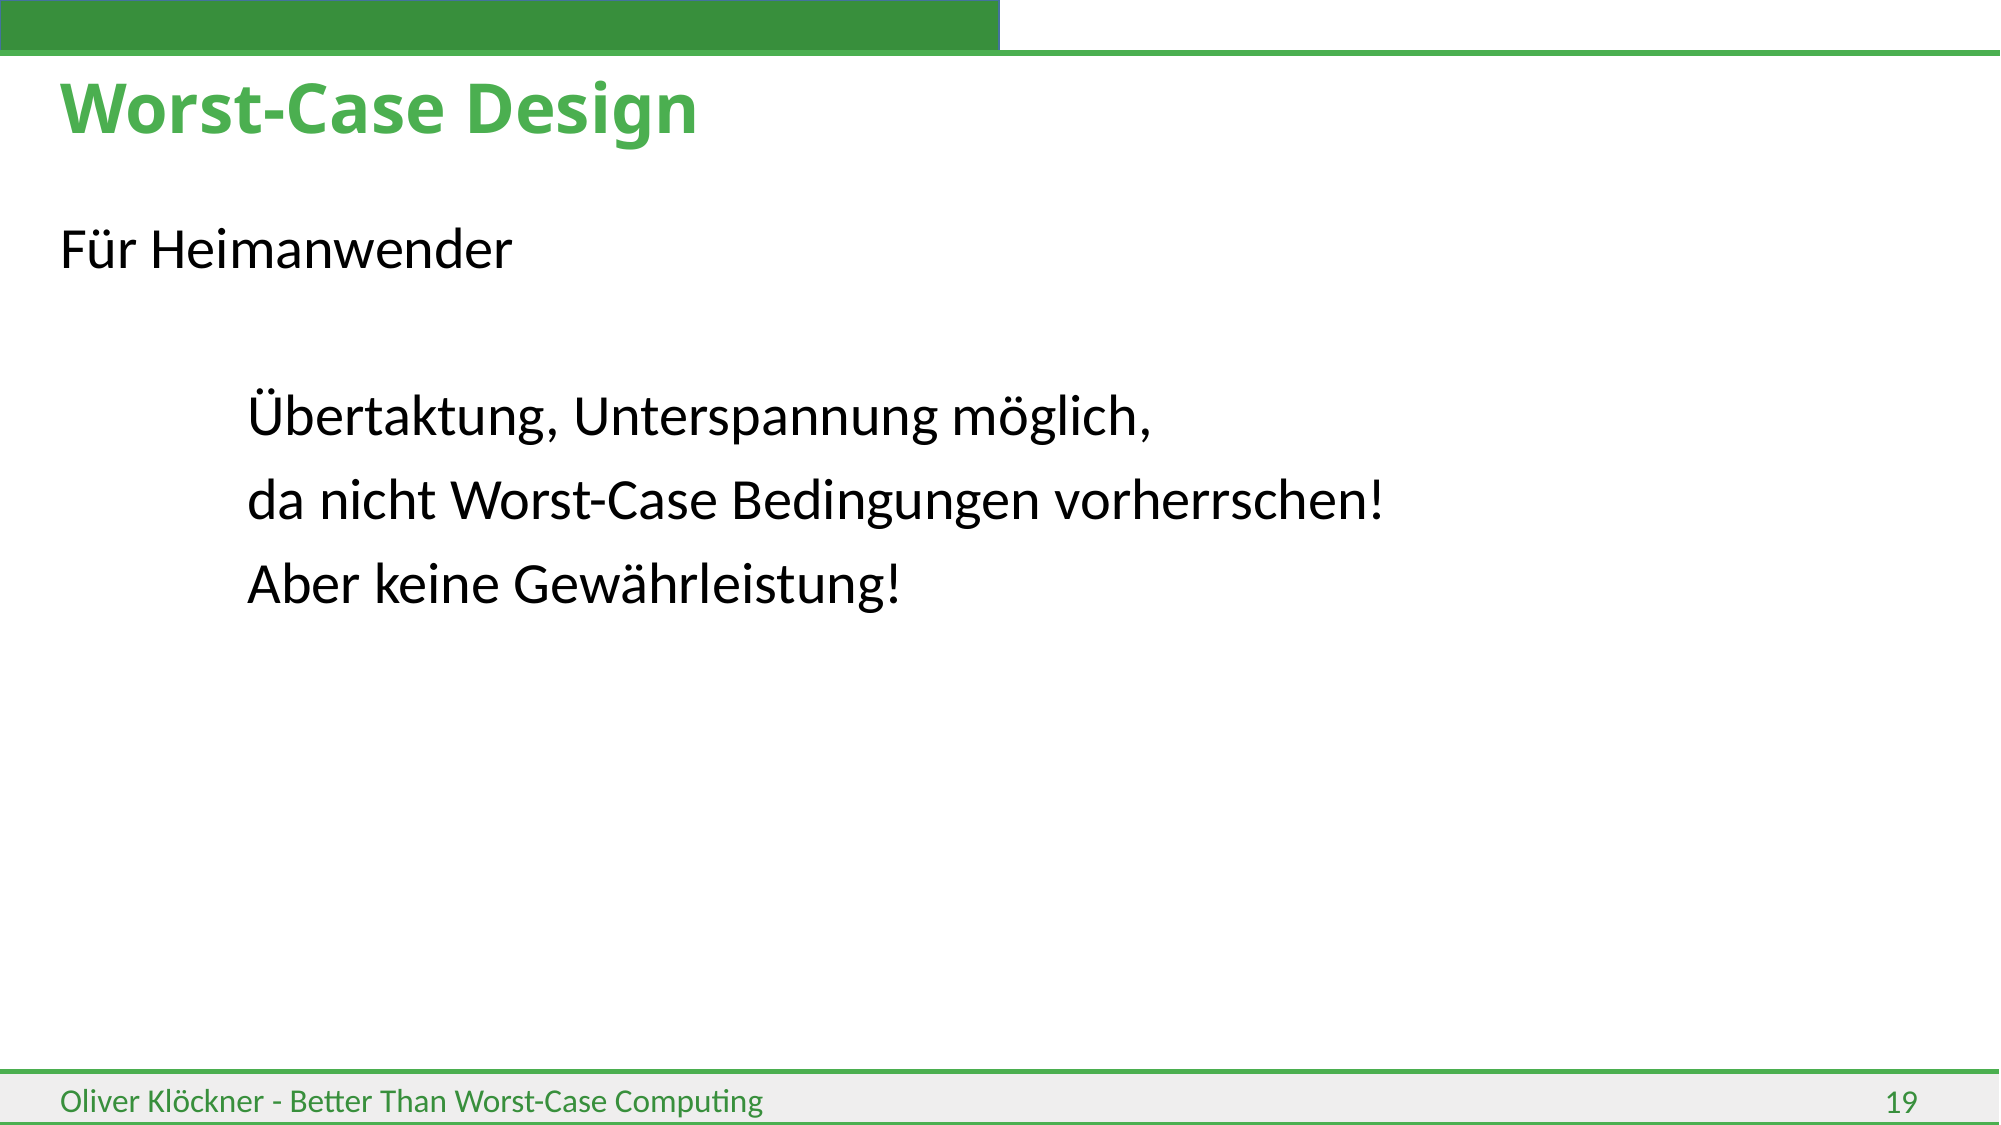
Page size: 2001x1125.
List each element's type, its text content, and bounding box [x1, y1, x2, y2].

list Für Heimanwender Übertaktung, Unterspannung möglich, da nicht Worst-Case Bedingungen vorherrschen! Aber keine Gewährleistung! [45, 210, 1950, 1017]
title Worst-Case Design [45, 66, 1950, 157]
footer Oliver Klöckner - Better Than Worst-Case Computing [45, 1071, 988, 1125]
slide_number 19 [1483, 1069, 1934, 1125]
